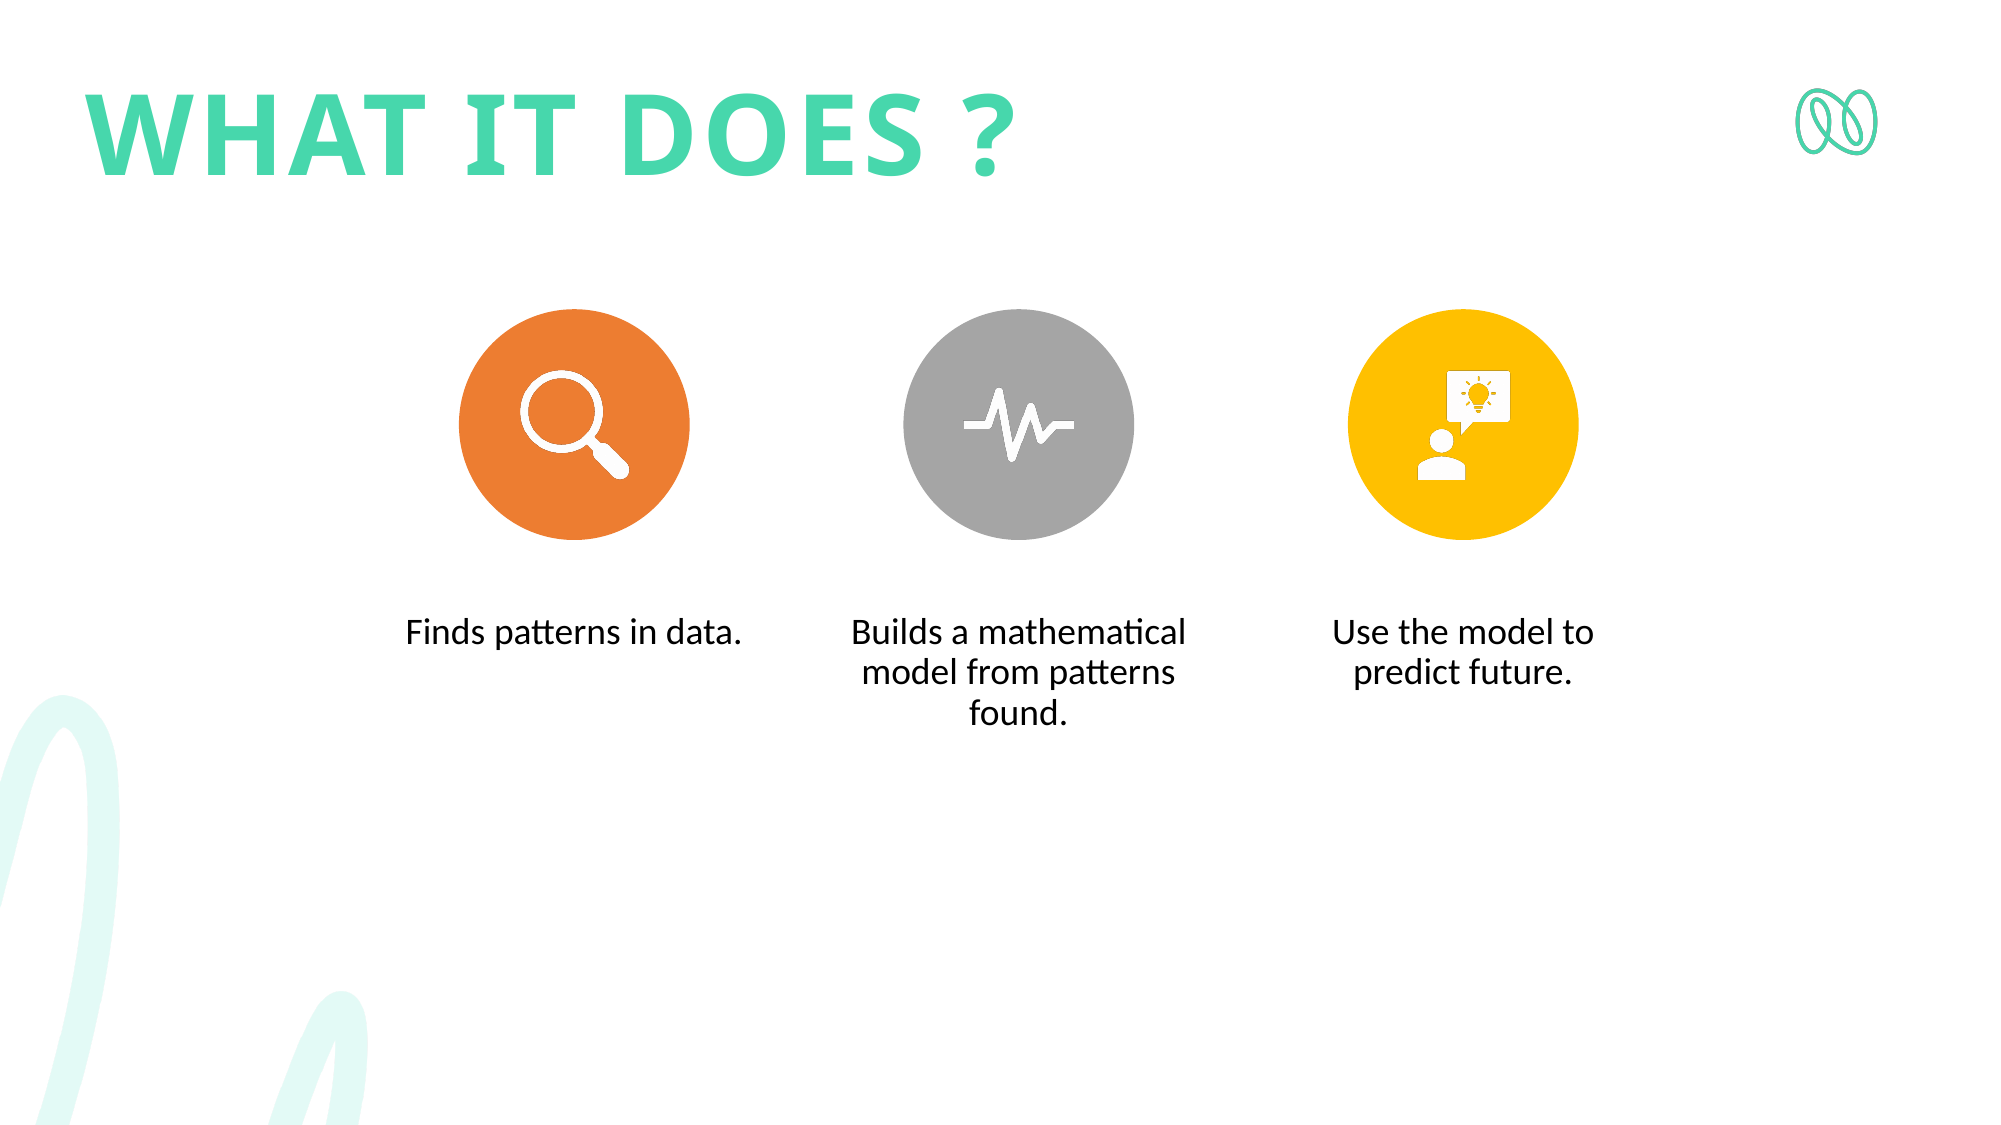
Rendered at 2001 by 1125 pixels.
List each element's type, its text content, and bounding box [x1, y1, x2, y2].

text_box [829, 309, 1208, 731]
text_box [1274, 309, 1653, 731]
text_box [385, 309, 764, 731]
text_box What it Does ? [70, 34, 1733, 244]
picture [1772, 62, 1906, 180]
